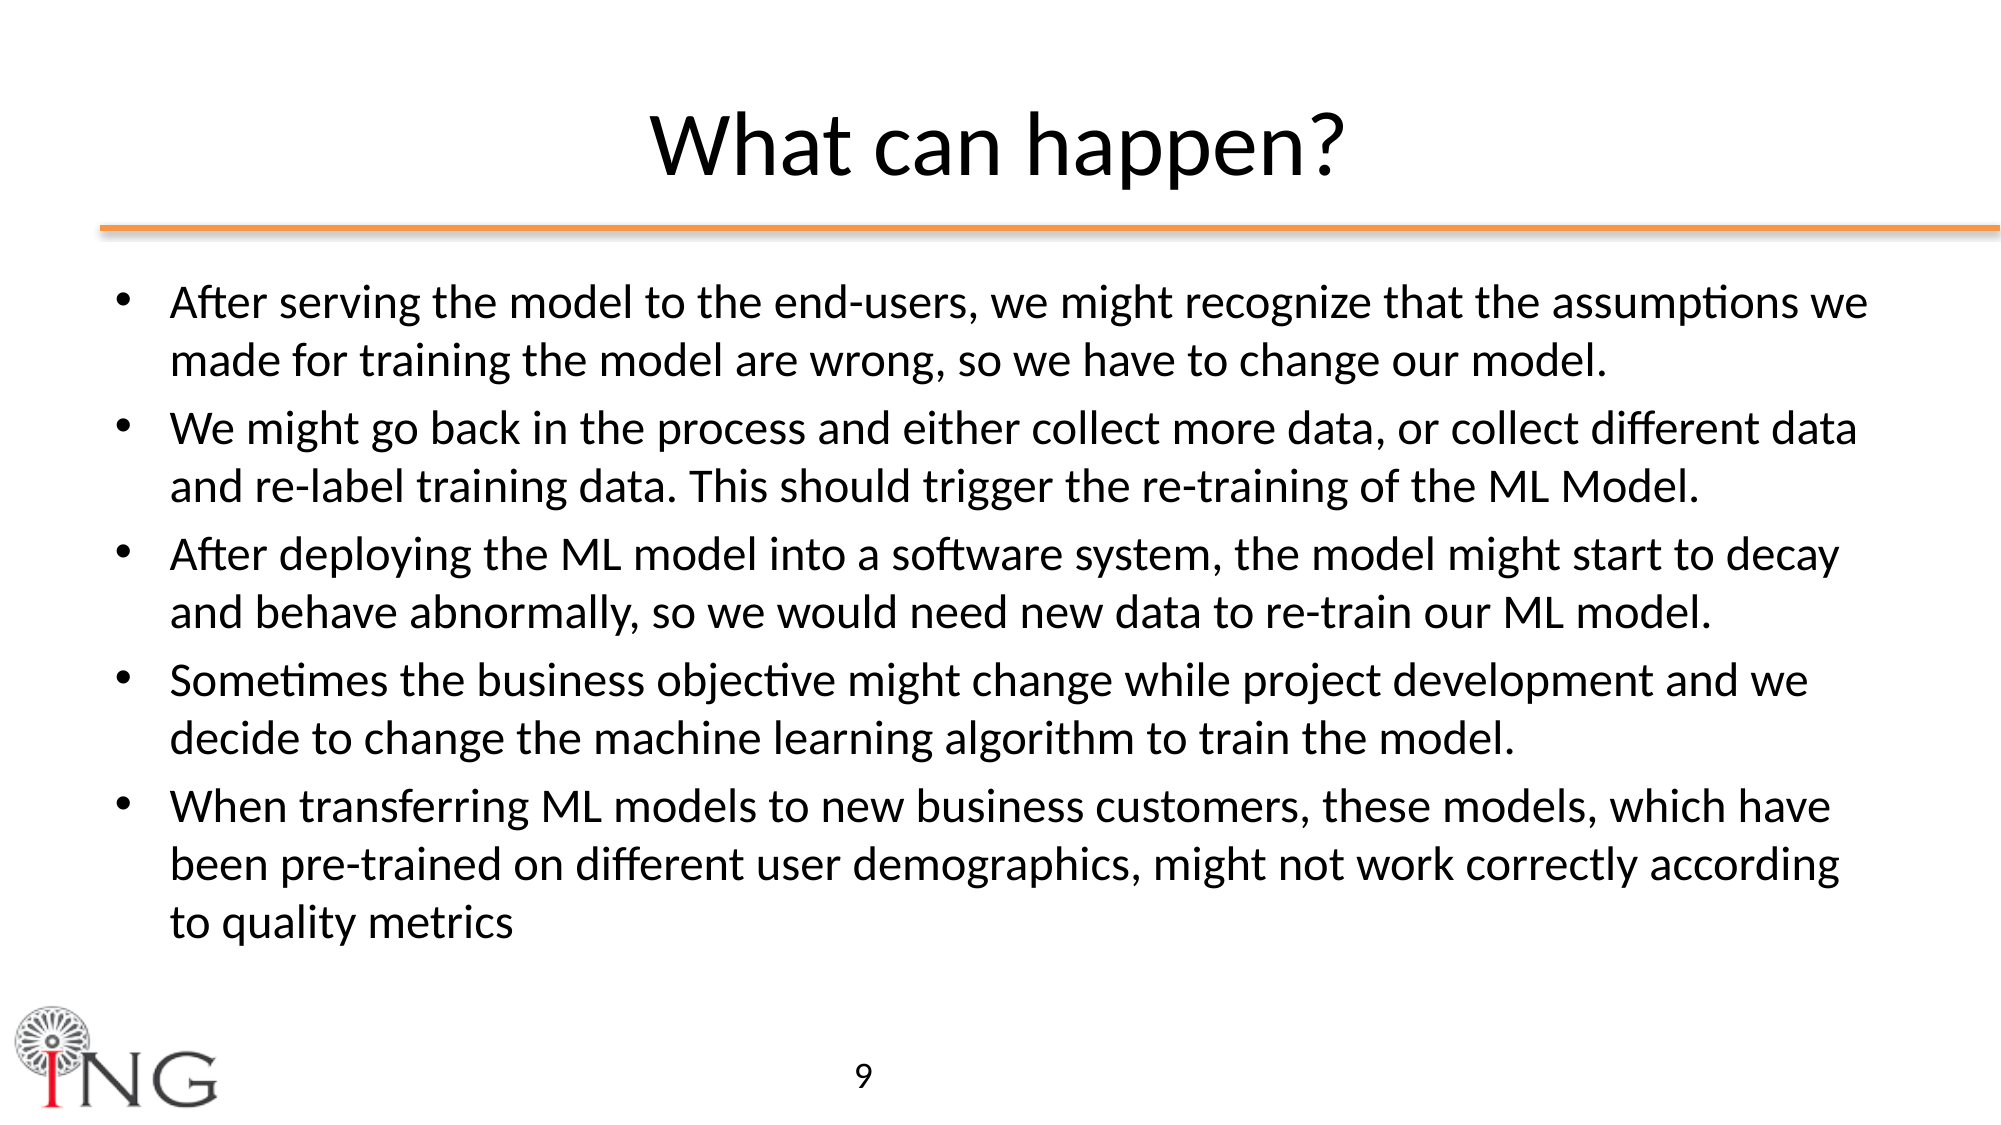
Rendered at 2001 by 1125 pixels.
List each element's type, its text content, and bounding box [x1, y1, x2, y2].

slide_number 9 [839, 1043, 1900, 1104]
picture [0, 987, 244, 1125]
title What can happen? [99, 45, 1900, 233]
list After serving the model to the end-users, we might recognize that the assumptions we made for training the model are wrong, so we have to change our model. We might go back in the process and either collect more data, or collect different data and re-label training data. This should trigger the re-training of the ML Model. After deploying the ML model into a software system, the model might start to decay and behave abnormally, so we would need new data to re-train our ML model. Sometimes the business objective might change while project development and we decide to change the machine learning algorithm to train the model. When transferring ML models to new business customers, these models, which have been pre-trained on different user demographics, might not work correctly according to quality metrics [99, 262, 1900, 1005]
